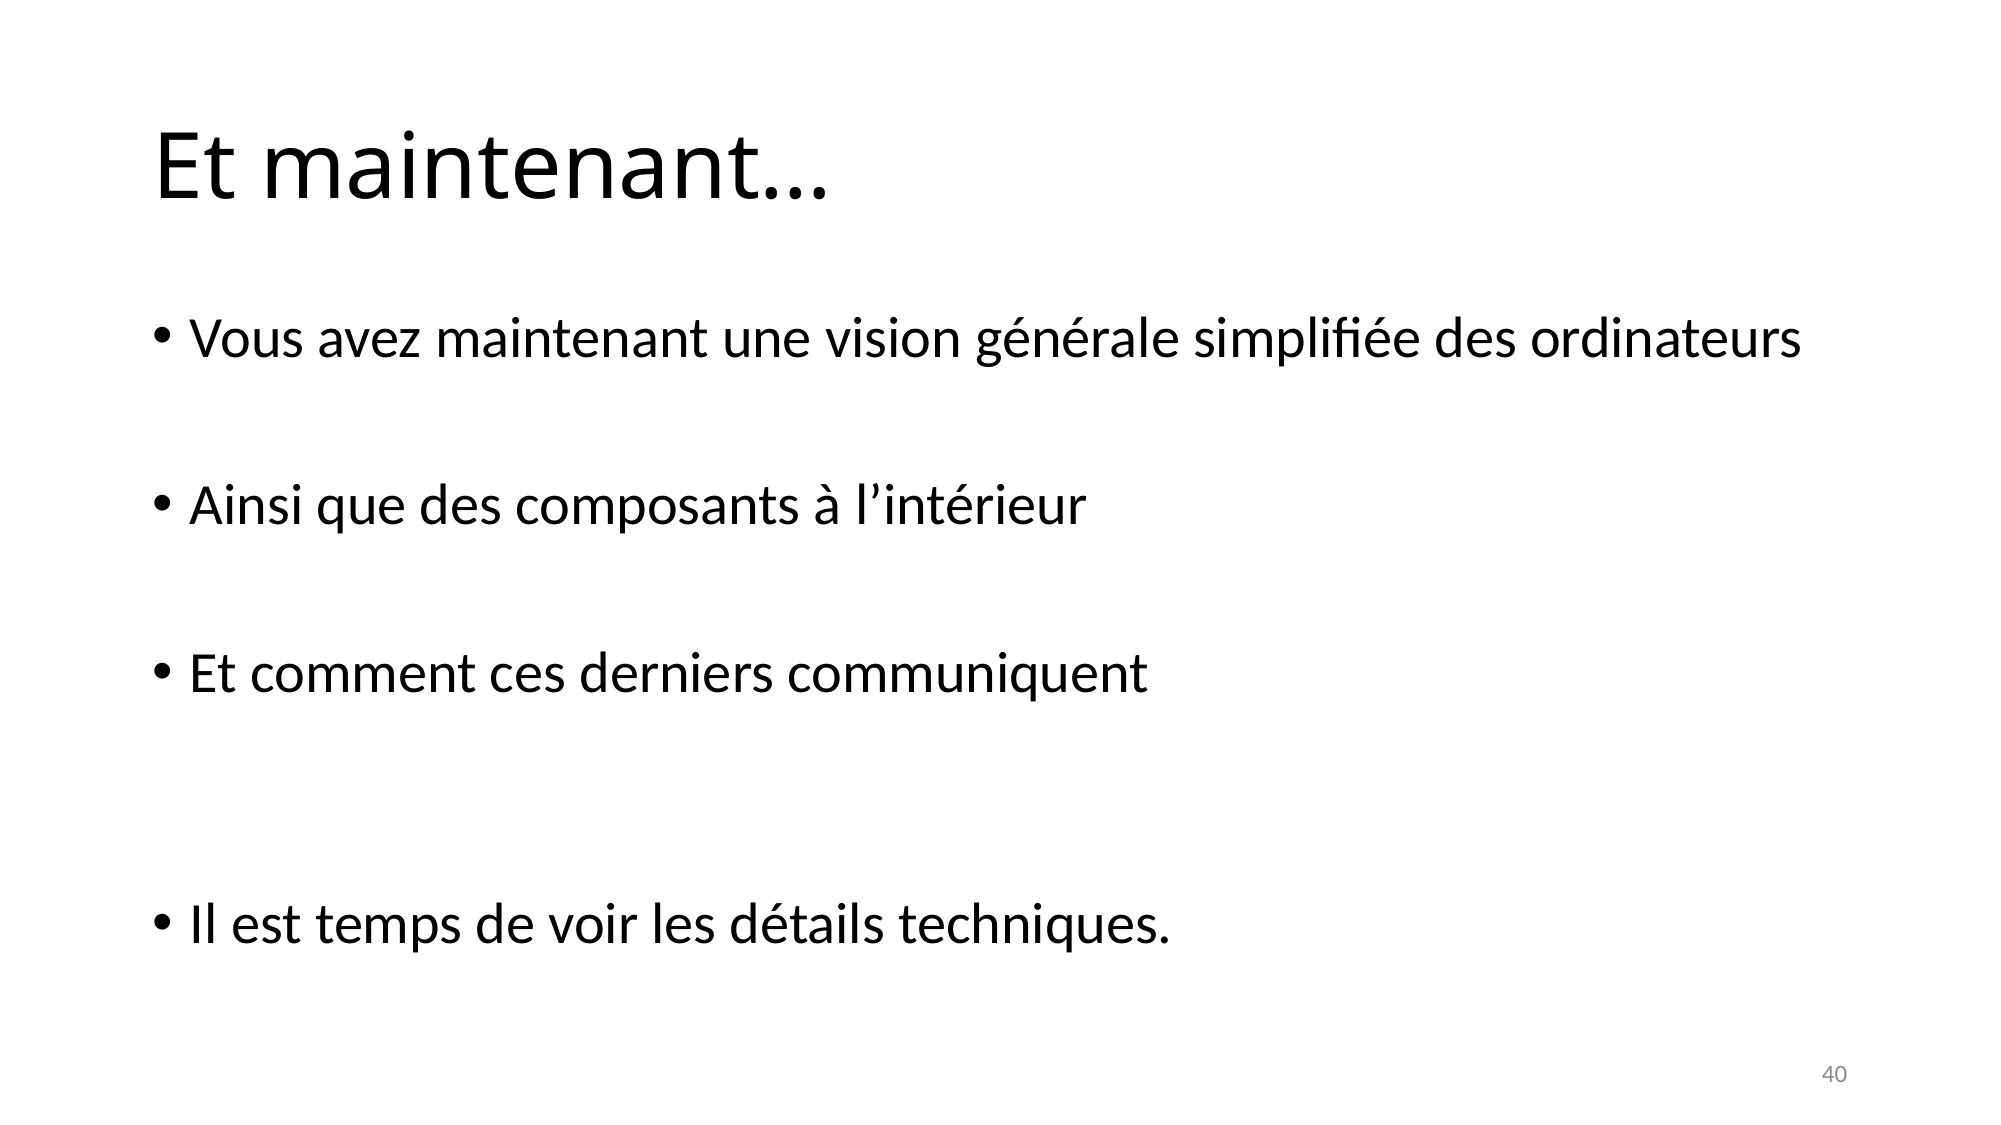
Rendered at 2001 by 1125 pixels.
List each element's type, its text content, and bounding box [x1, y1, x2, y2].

list Vous avez maintenant une vision générale simplifiée des ordinateurs Ainsi que des composants à l’intérieur Et comment ces derniers communiquent Il est temps de voir les détails techniques. [137, 299, 1863, 1014]
slide_number 40 [1412, 1042, 1863, 1103]
title Et maintenant… [137, 59, 1863, 278]
